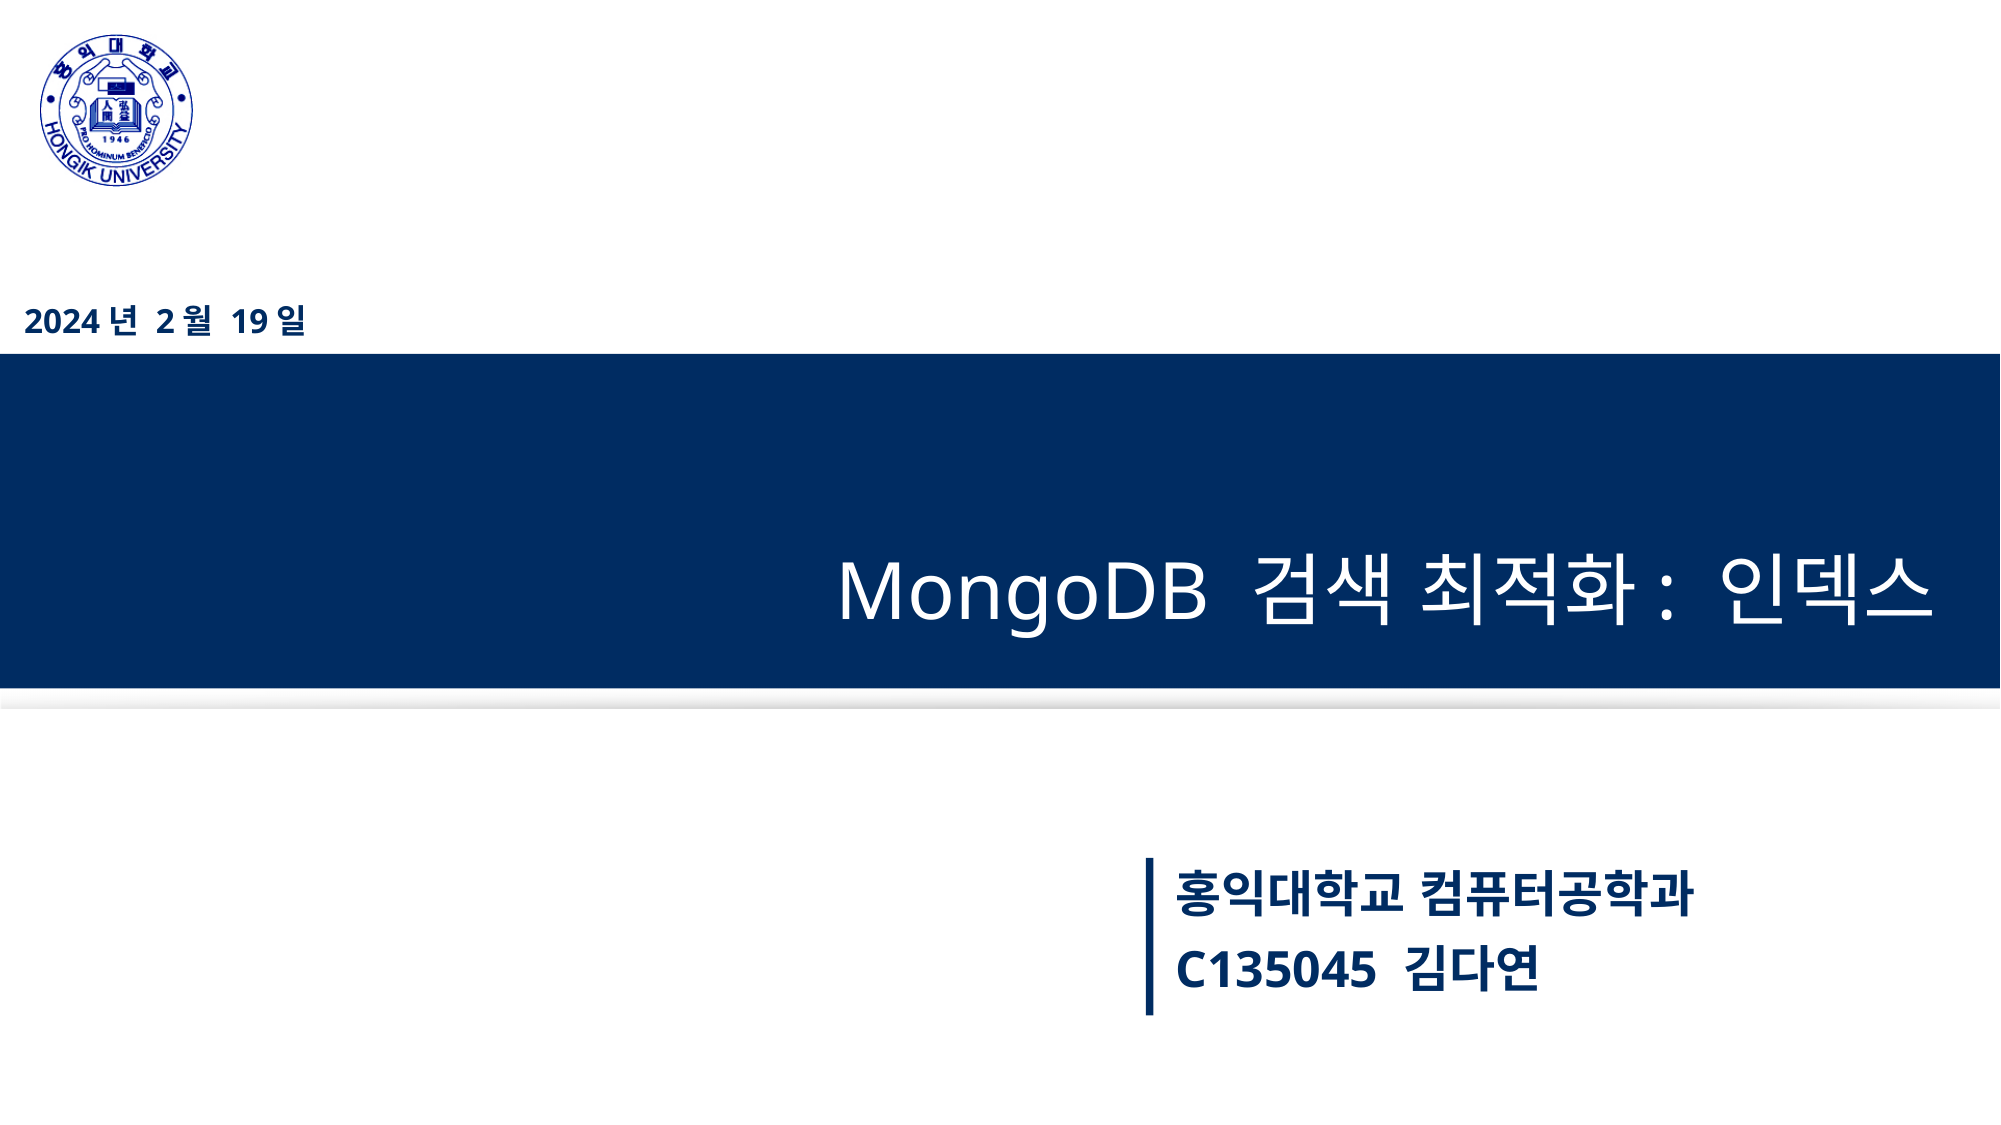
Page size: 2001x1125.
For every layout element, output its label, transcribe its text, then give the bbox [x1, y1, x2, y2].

text_box 2024년 2월 19일 [9, 297, 610, 364]
text_box [1013, 353, 2000, 684]
text_box [1145, 857, 1154, 1016]
text_box [0, 353, 987, 684]
picture [2, 0, 1999, 1125]
picture [40, 34, 193, 187]
subtitle 홍익대학교 컴퓨터공학과 C135045 김다연 [1160, 861, 1761, 1020]
title MongoDB 검색 최적화: 인덱스 [1013, 380, 1952, 644]
title MongoDB 검색 최적화: 인덱스 [451, 380, 987, 644]
